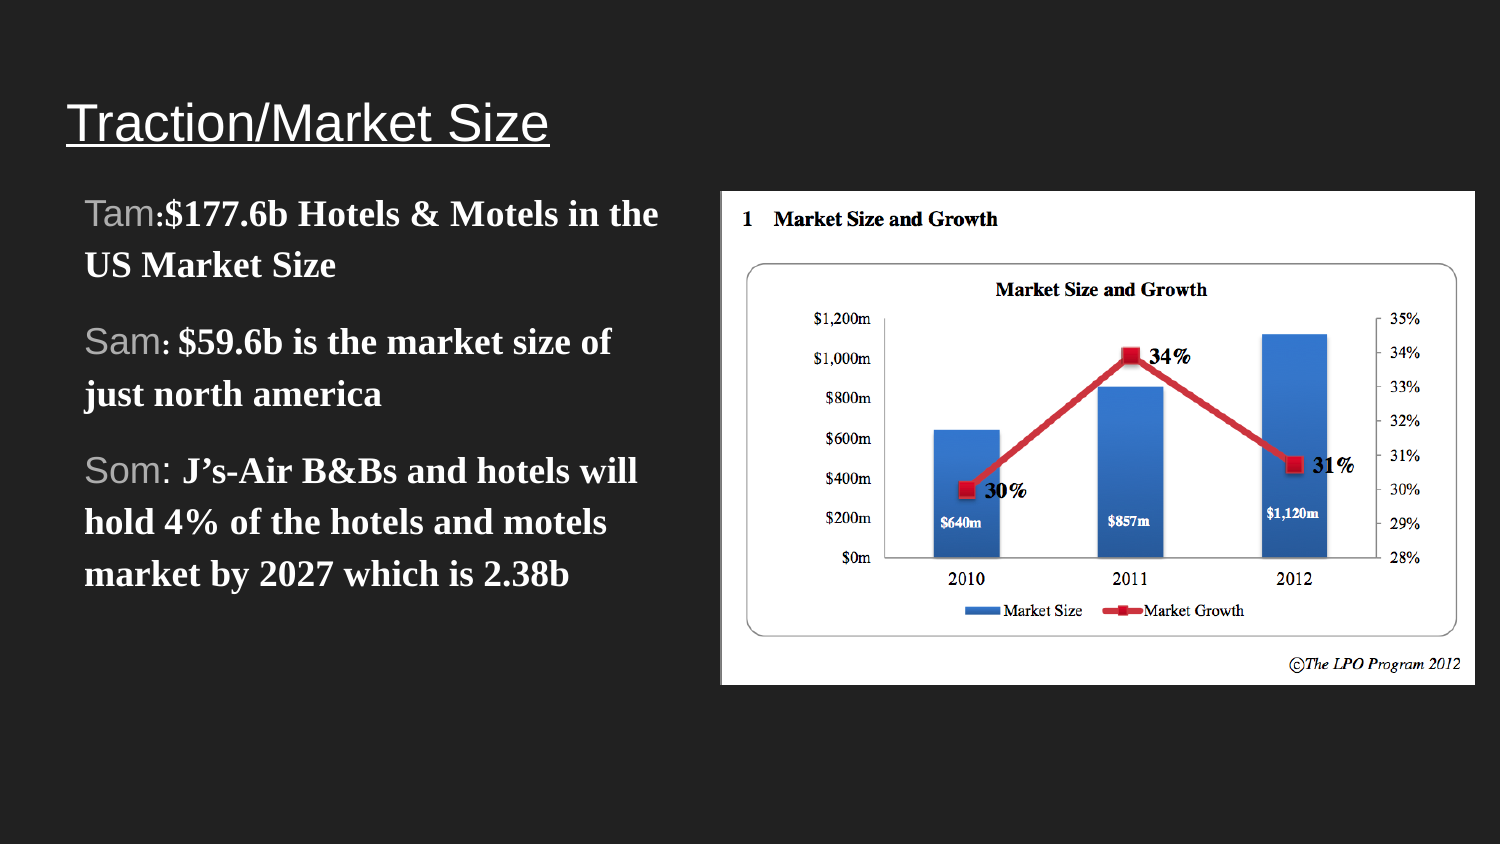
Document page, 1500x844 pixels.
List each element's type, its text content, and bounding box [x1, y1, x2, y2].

title Traction/Market Size [51, 72, 1449, 167]
list Tam:$177.6b Hotels & Motels in the US Market Size Sam: $59.6b is the market size of just north america Som: J’s-Air B&Bs and hotels will hold 4% of the hotels and motels market by 2027 which is 2.38b [69, 166, 696, 791]
picture [719, 191, 1476, 685]
